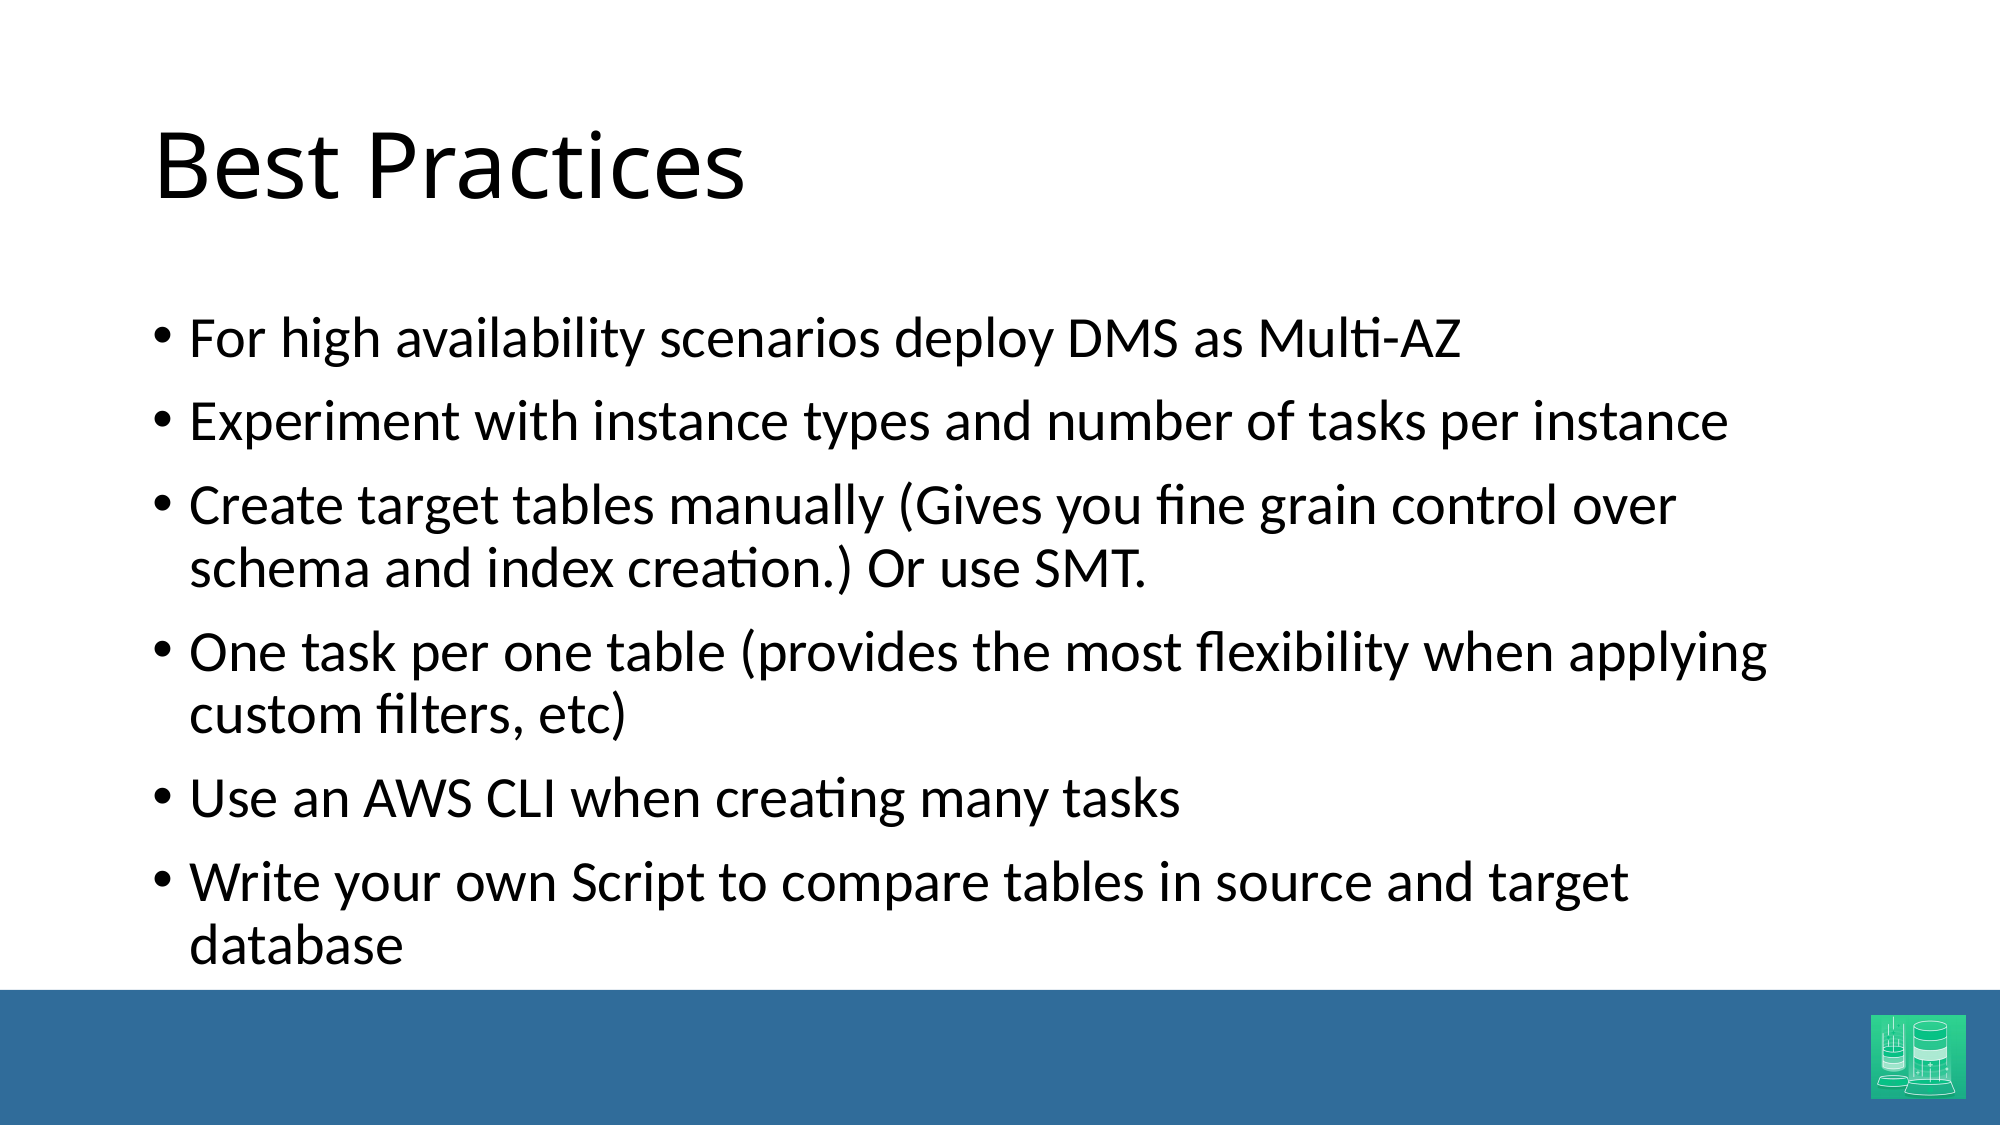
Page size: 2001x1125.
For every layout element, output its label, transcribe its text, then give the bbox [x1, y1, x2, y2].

list For high availability scenarios deploy DMS as Multi-AZ Experiment with instance types and number of tasks per instance Create target tables manually (Gives you fine grain control over schema and index creation.) Or use SMT. One task per one table (provides the most flexibility when applying custom filters, etc) Use an AWS CLI when creating many tasks Write your own Script to compare tables in source and target database [137, 299, 1863, 1014]
picture [1871, 1015, 1966, 1099]
title Best Practices [137, 59, 1863, 278]
